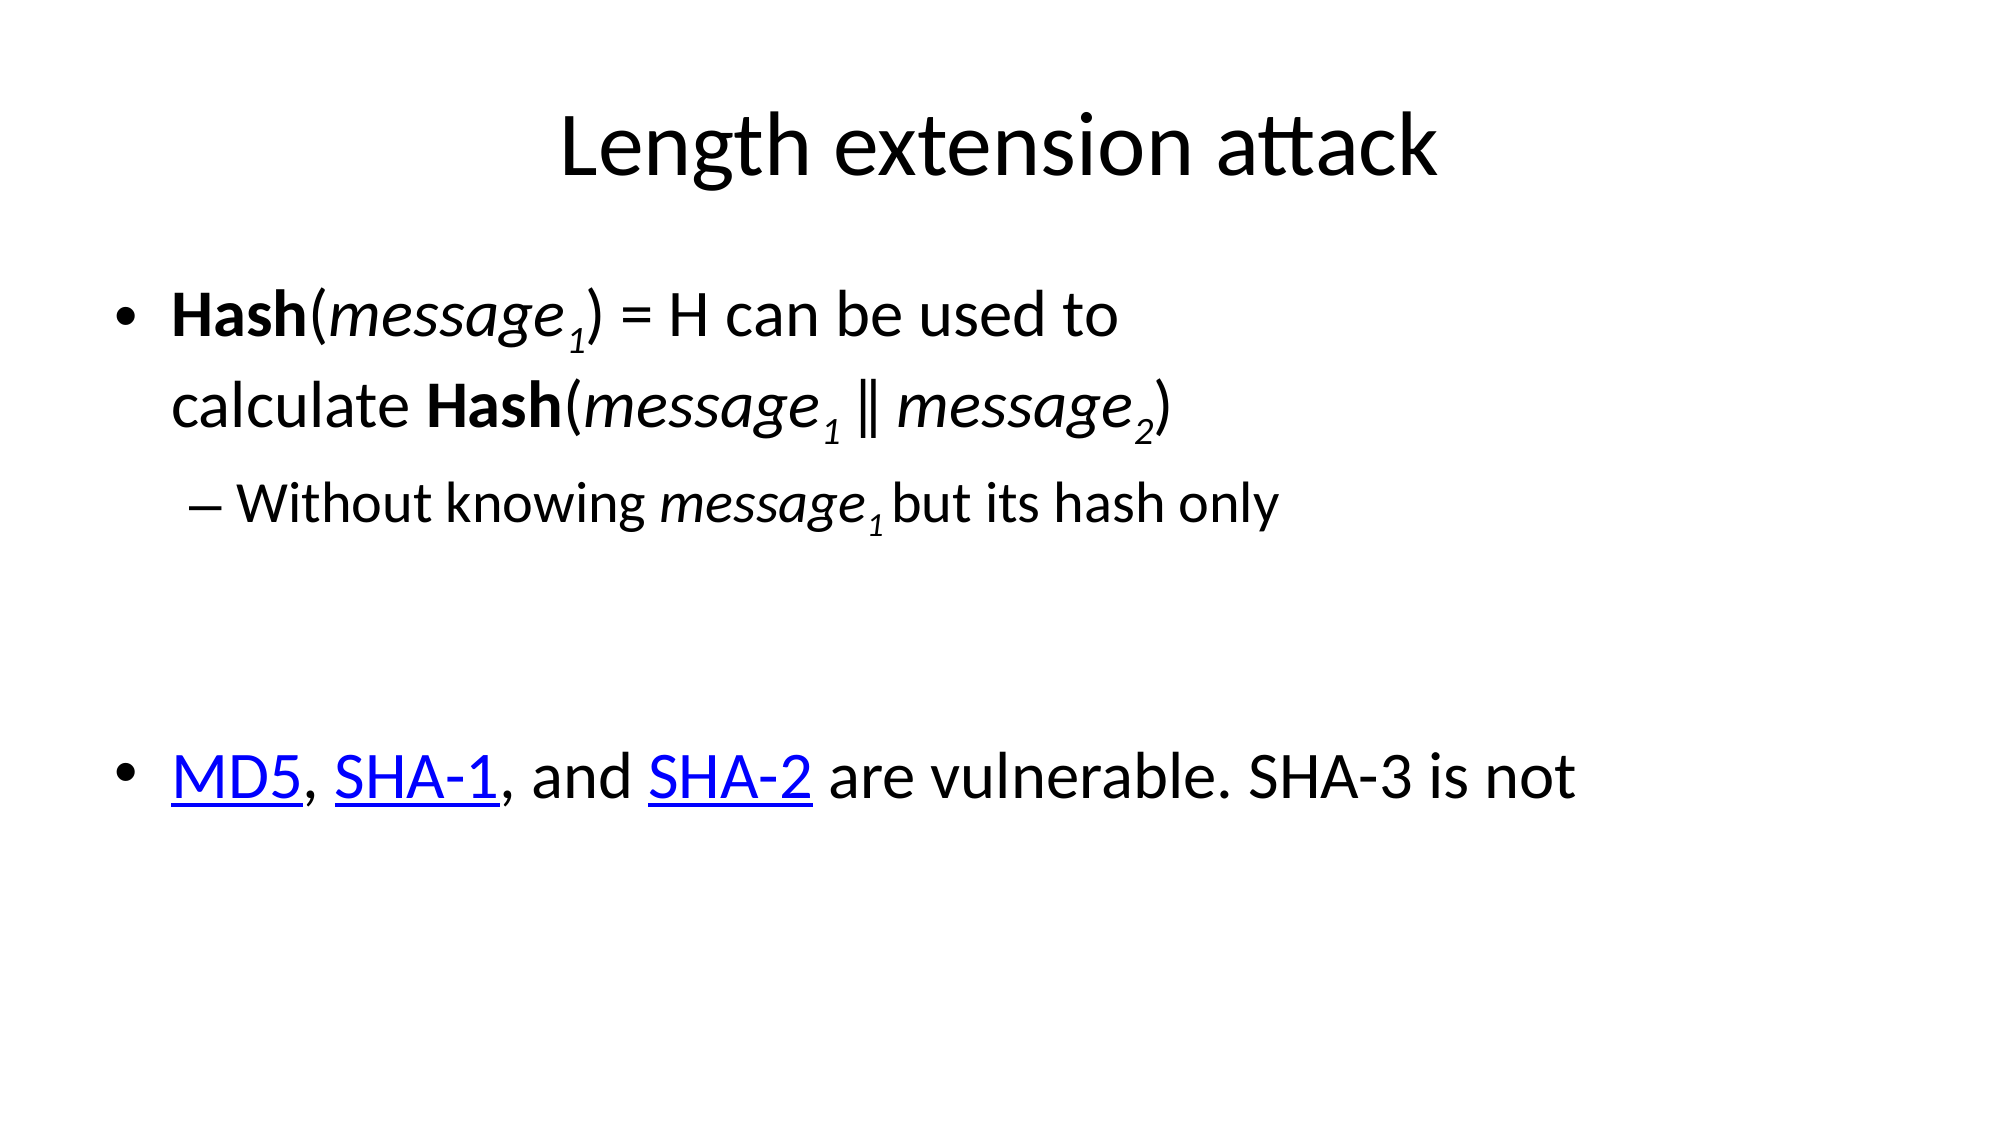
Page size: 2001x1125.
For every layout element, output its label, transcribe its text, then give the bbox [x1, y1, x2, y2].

list Hash(message1) = H can be used to calculate Hash(message1 ‖ message2) Without knowing message1 but its hash only MD5, SHA-1, and SHA-2 are vulnerable. SHA-3 is not [99, 262, 1900, 1005]
title Length extension attack [99, 45, 1900, 233]
